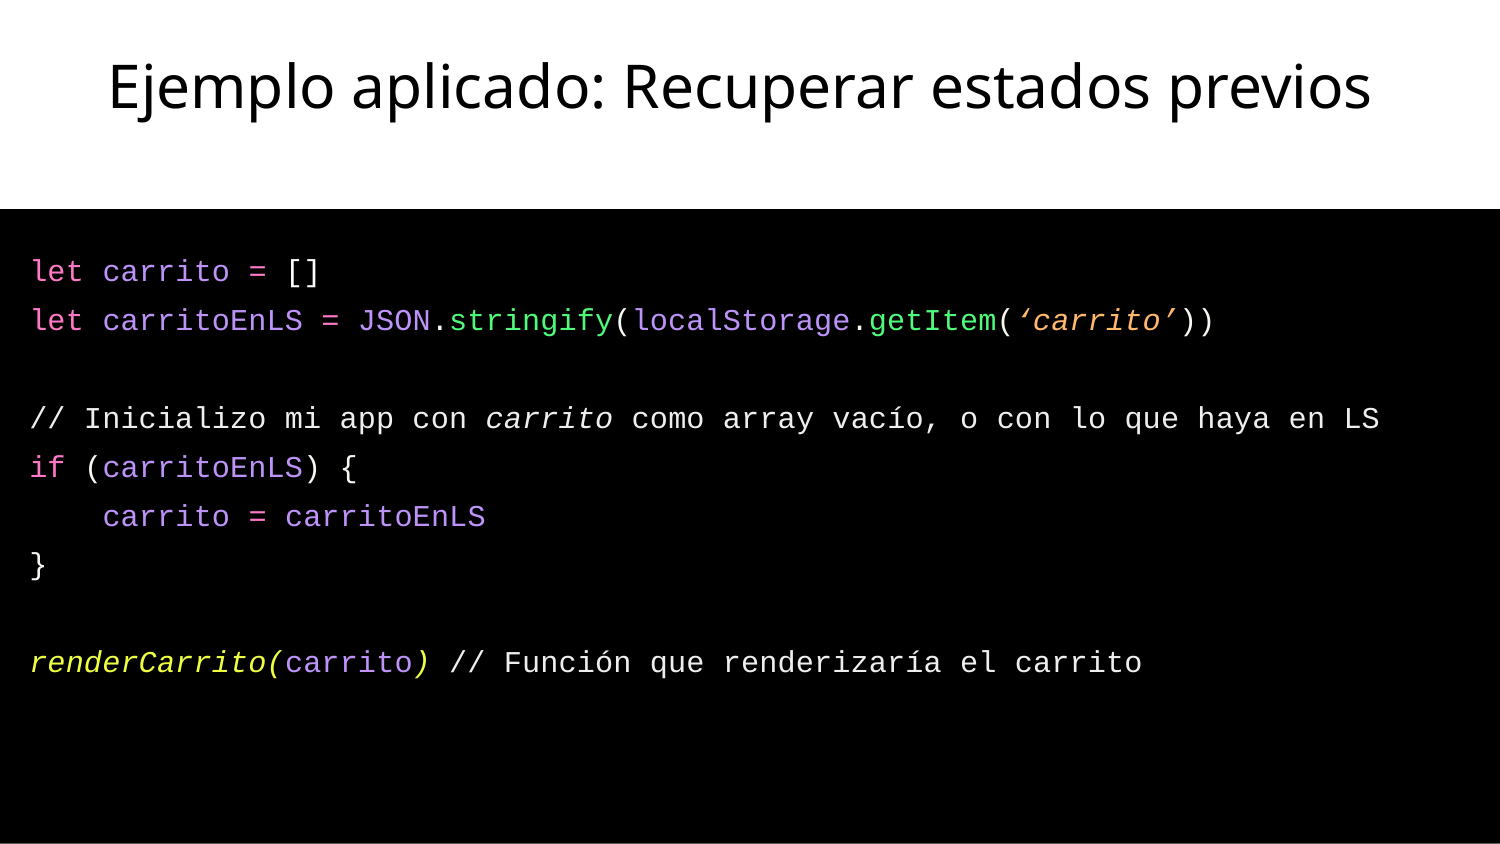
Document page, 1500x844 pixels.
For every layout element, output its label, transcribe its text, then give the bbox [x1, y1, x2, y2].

text_box let carrito = [] let carritoEnLS = JSON.stringify(localStorage.getItem(‘carrito’)) // Inicializo mi app con carrito como array vacío, o con lo que haya en LS if (carritoEnLS) { carrito = carritoEnLS } renderCarrito(carrito) // Función que renderizaría el carrito [0, 209, 1500, 844]
text_box Ejemplo aplicado: Recuperar estados previos [92, 33, 1426, 196]
